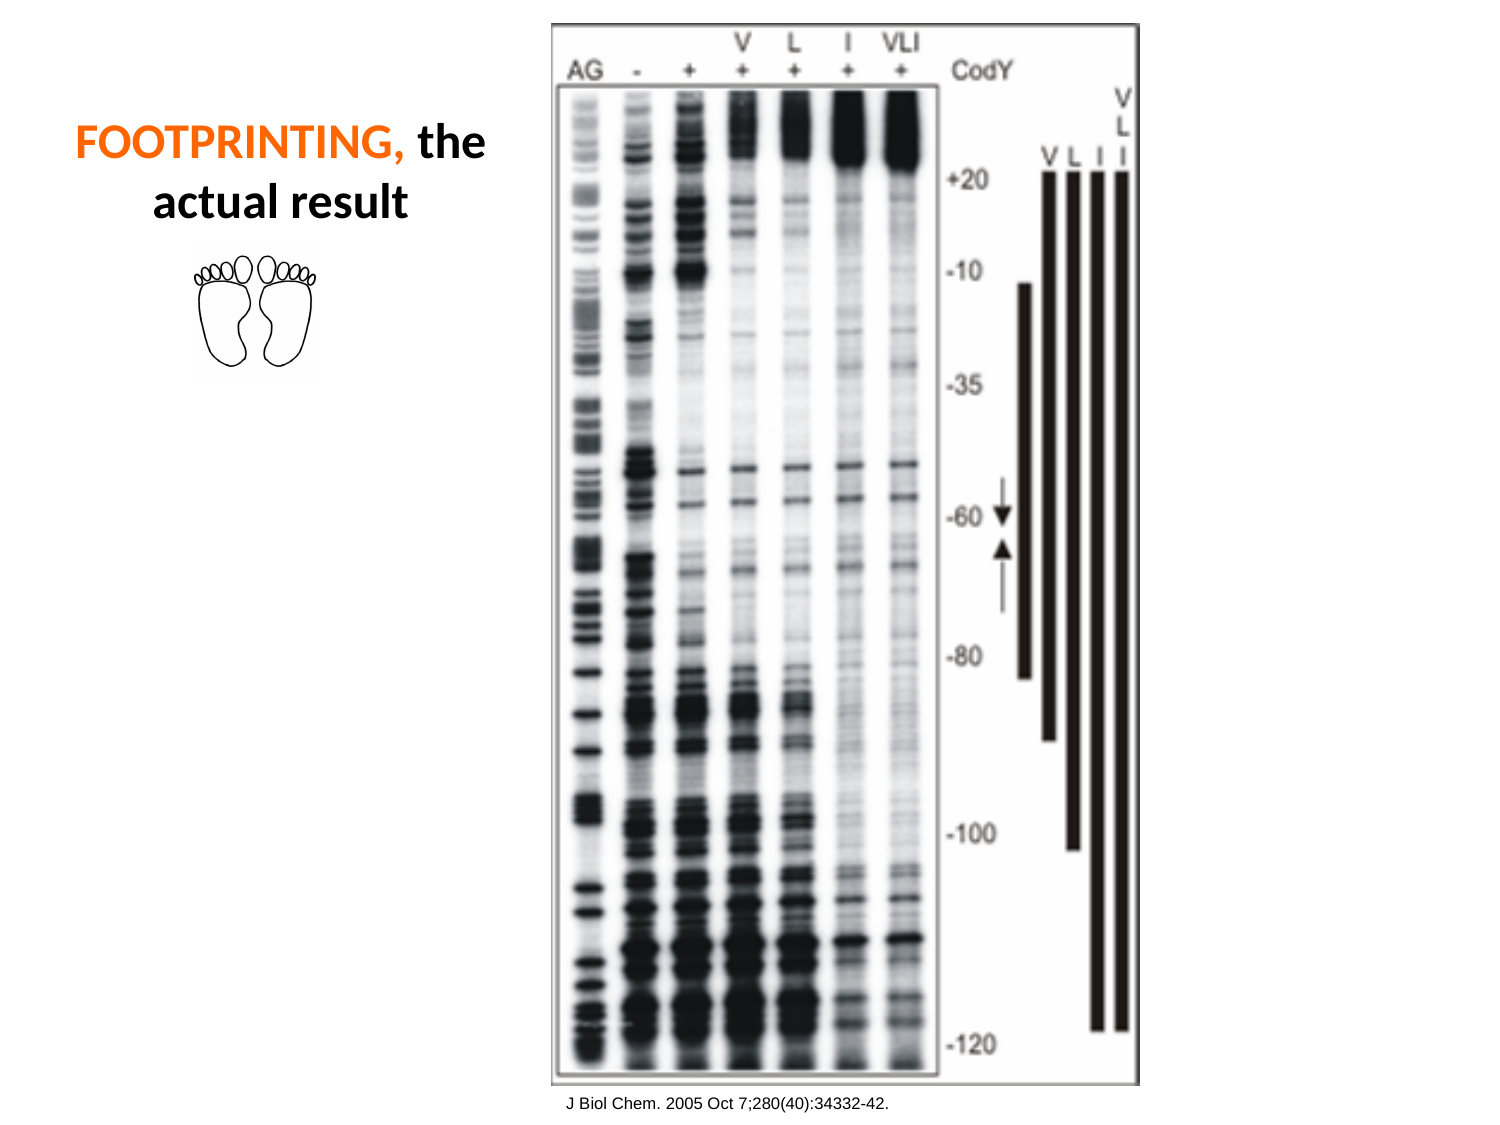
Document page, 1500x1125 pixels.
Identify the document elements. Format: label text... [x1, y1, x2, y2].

picture [194, 240, 316, 382]
picture [551, 23, 1140, 1086]
text_box J Biol Chem. 2005 Oct 7;280(40):34332-42. [551, 1085, 1302, 1120]
text_box FOOTPRINTING, the actual result [60, 101, 502, 236]
